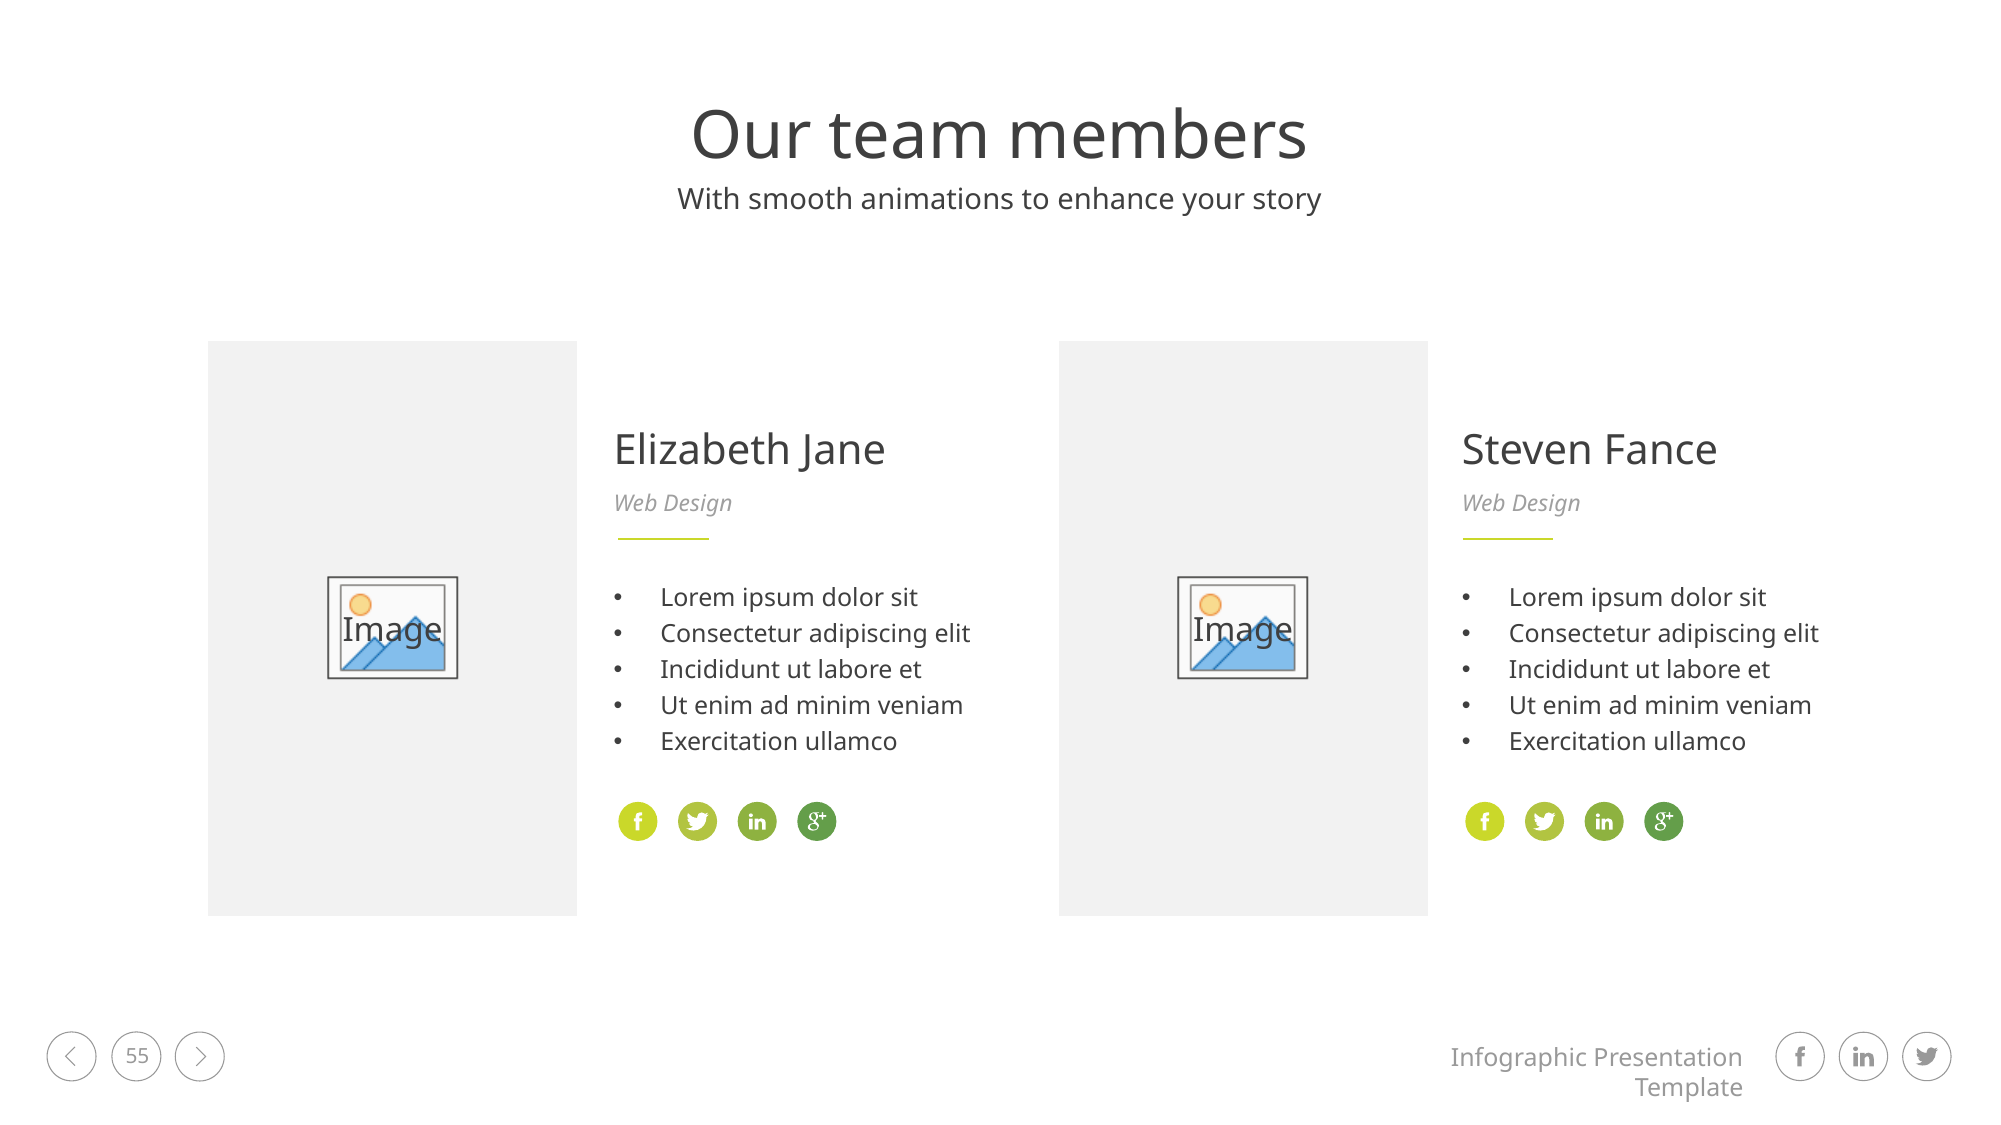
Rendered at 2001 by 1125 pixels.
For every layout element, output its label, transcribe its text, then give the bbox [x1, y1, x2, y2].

text_box Web Design [598, 480, 790, 523]
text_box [1465, 801, 1684, 841]
text_box Elizabeth Jane [598, 415, 920, 481]
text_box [618, 801, 837, 841]
text_box Web Design [1447, 480, 1638, 523]
slide_number 55 [88, 1026, 187, 1087]
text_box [674, 84, 1326, 224]
text_box Steven Fance [1447, 415, 1754, 481]
text_box Lorem ipsum dolor sit Consectetur adipiscing elit Incididunt ut labore et Ut enim ad minim veniam Exercitation ullamco [1447, 568, 1841, 763]
picture [208, 341, 578, 916]
picture [1058, 341, 1428, 916]
text_box Lorem ipsum dolor sit Consectetur adipiscing elit Incididunt ut labore et Ut enim ad minim veniam Exercitation ullamco [598, 568, 993, 763]
